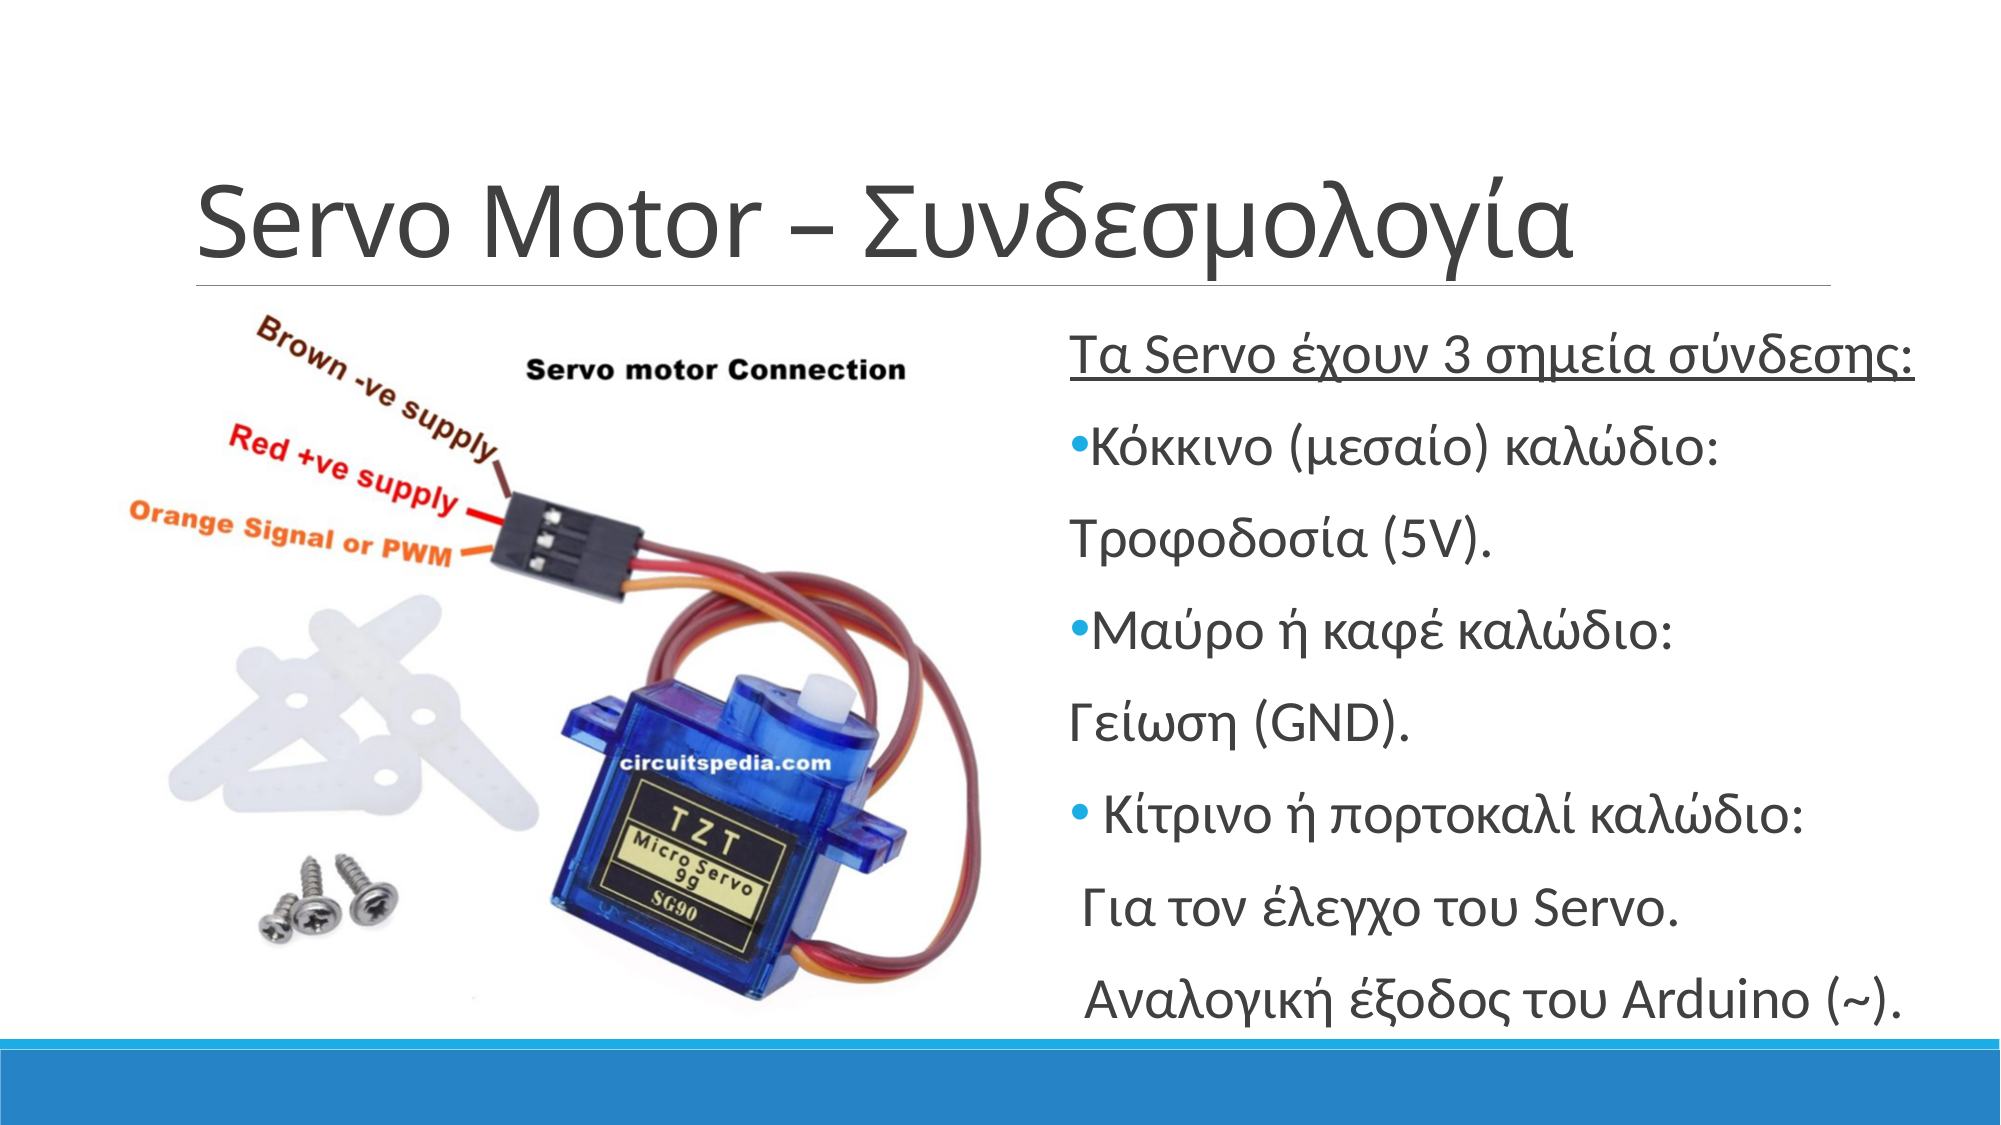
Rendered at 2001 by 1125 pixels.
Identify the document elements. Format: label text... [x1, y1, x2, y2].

picture [67, 295, 990, 1029]
list Τα Servo έχουν 3 σημεία σύνδεσης: Κόκκινο (μεσαίο) καλώδιο: Τροφοδοσία (5V). Μαύρο ή καφέ καλώδιο: Γείωση (GND). Κίτρινο ή πορτοκαλί καλώδιο: Για τον έλεγχο του Servo. Αναλογική έξοδος του Arduino (~). [1069, 315, 1974, 1009]
title Servo Motor – Συνδεσμολογία [180, 47, 1830, 285]
